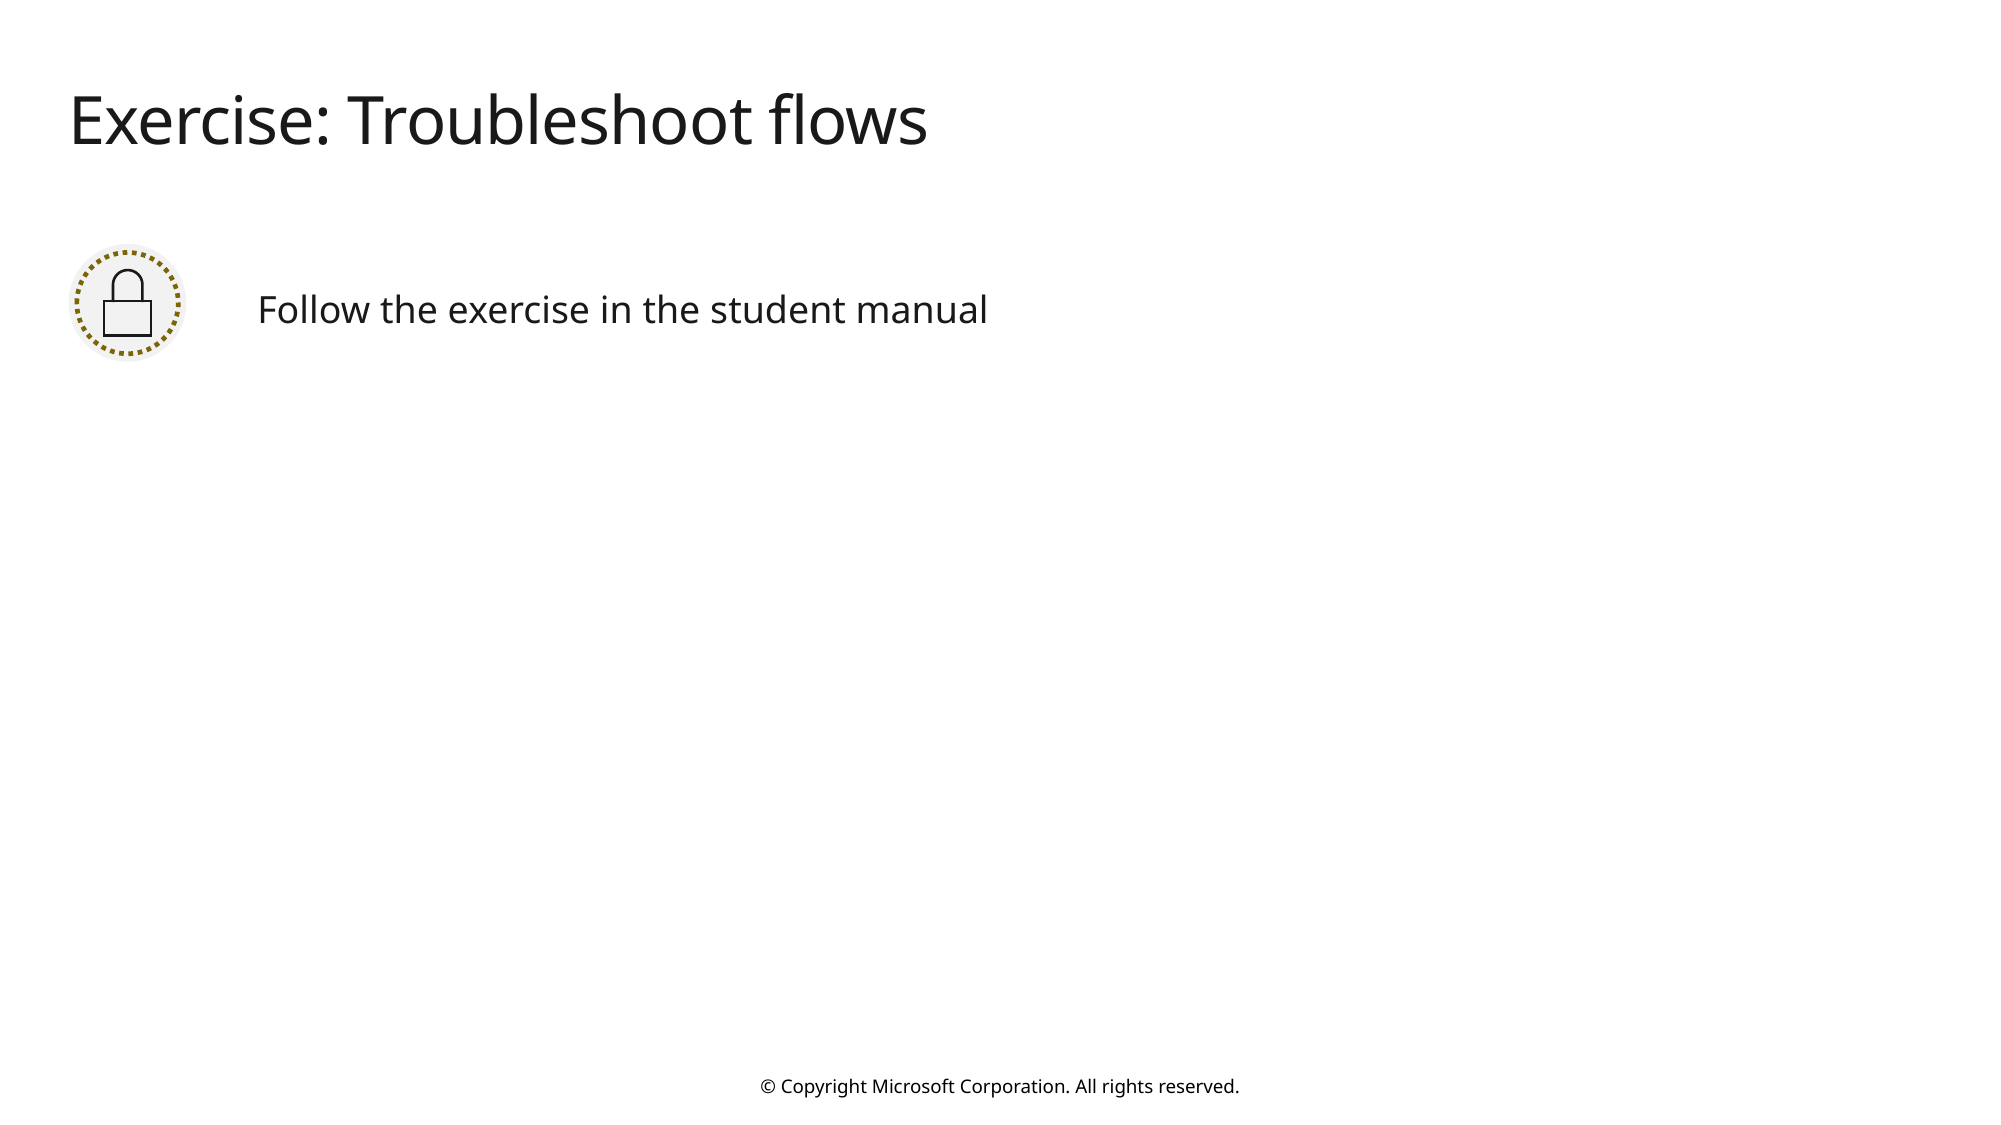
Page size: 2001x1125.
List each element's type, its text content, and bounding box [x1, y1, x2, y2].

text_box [68, 243, 187, 362]
list Follow the exercise in the student manual [257, 238, 1932, 386]
title Exercise: Troubleshoot flows [68, 72, 1930, 184]
